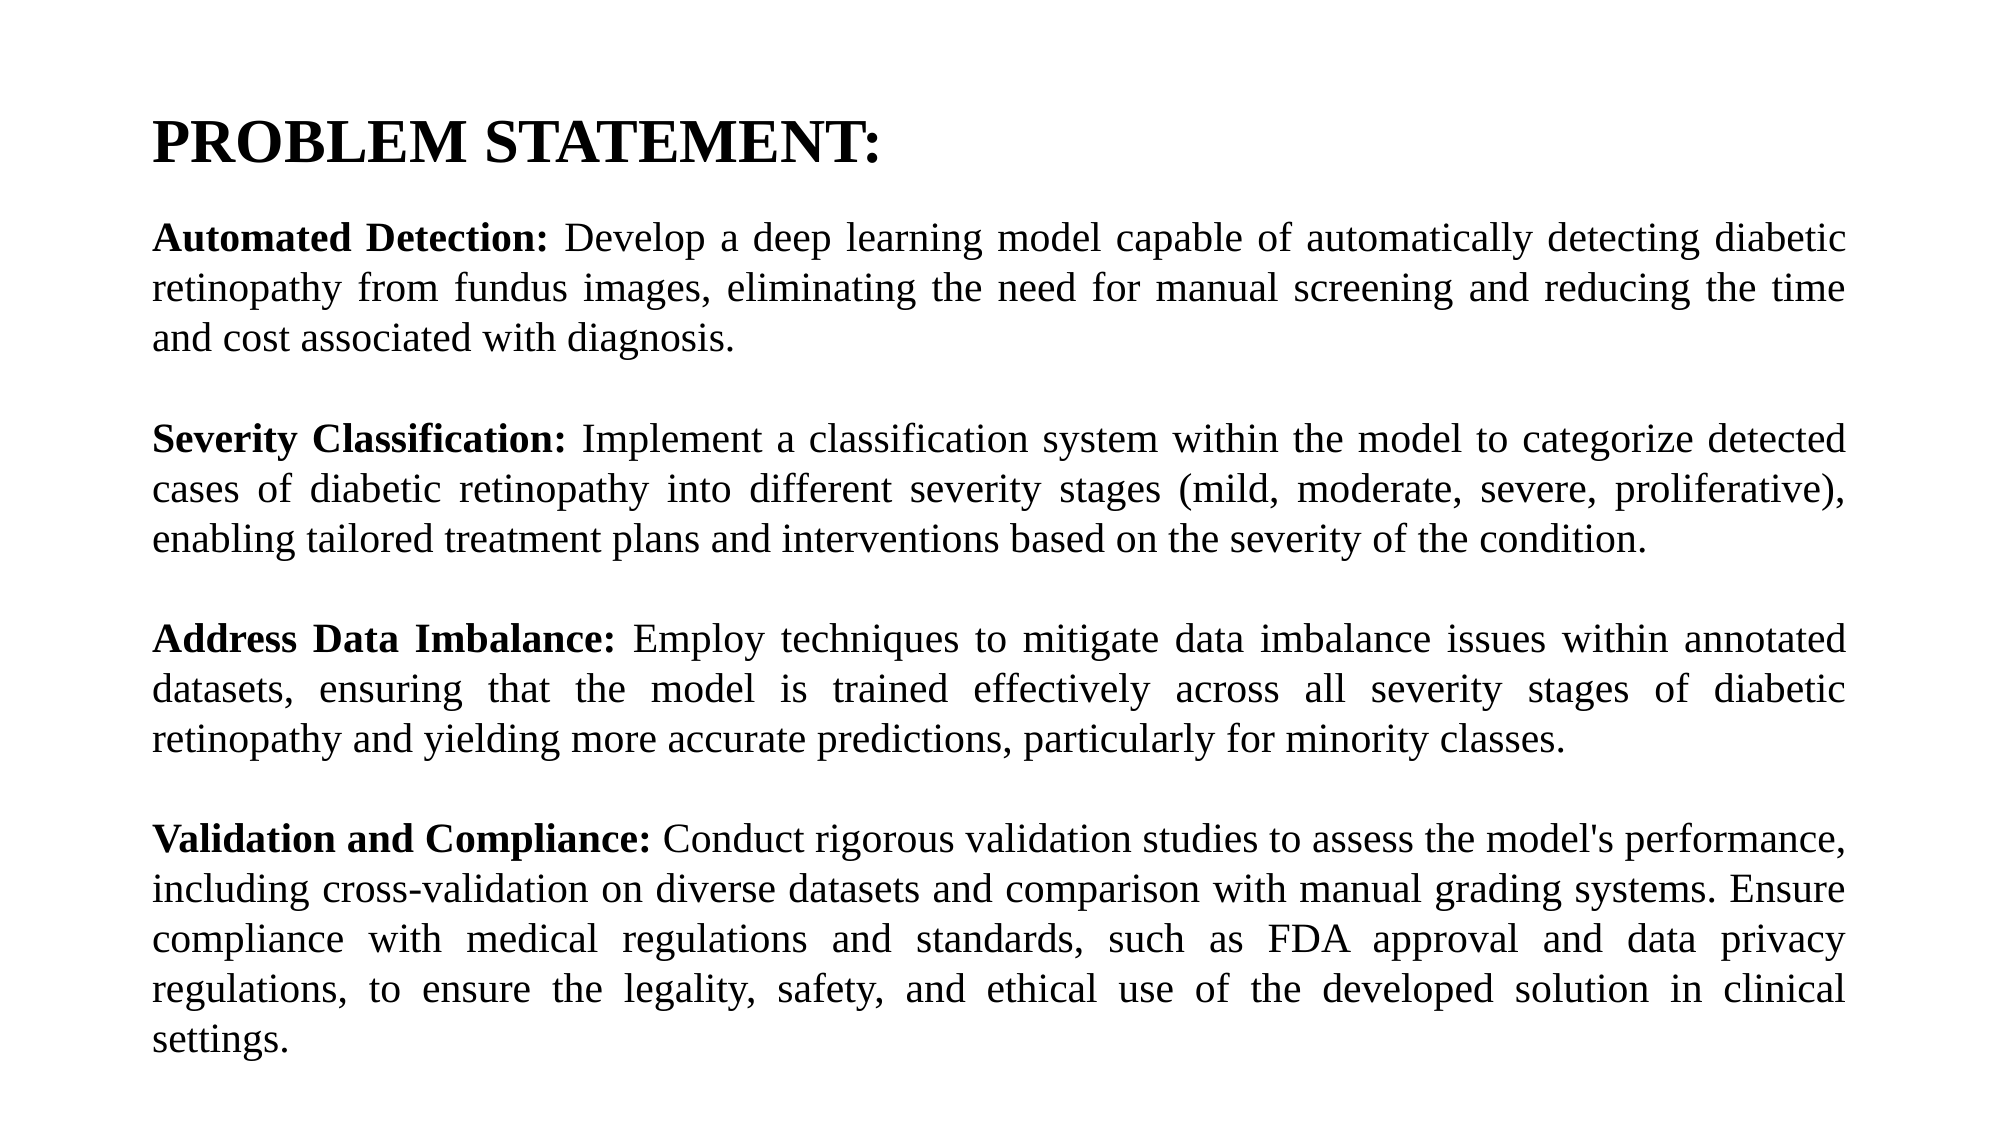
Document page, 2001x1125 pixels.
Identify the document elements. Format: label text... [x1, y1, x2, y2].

title PROBLEM STATEMENT: [137, 84, 1863, 200]
text_box Automated Detection: Develop a deep learning model capable of automatically detecting diabetic retinopathy from fundus images, eliminating the need for manual screening and reducing the time and cost associated with diagnosis. Severity Classification: Implement a classification system within the model to categorize detected cases of diabetic retinopathy into different severity stages (mild, moderate, severe, proliferative), enabling tailored treatment plans and interventions based on the severity of the condition. Address Data Imbalance: Employ techniques to mitigate data imbalance issues within annotated datasets, ensuring that the model is trained effectively across all severity stages of diabetic retinopathy and yielding more accurate predictions, particularly for minority classes. Validation and Compliance: Conduct rigorous validation studies to assess the model's performance, including cross-validation on diverse datasets and comparison with manual grading systems. Ensure compliance with medical regulations and standards, such as FDA approval and data privacy regulations, to ensure the legality, safety, and ethical use of the developed solution in clinical settings. [137, 202, 1863, 1068]
